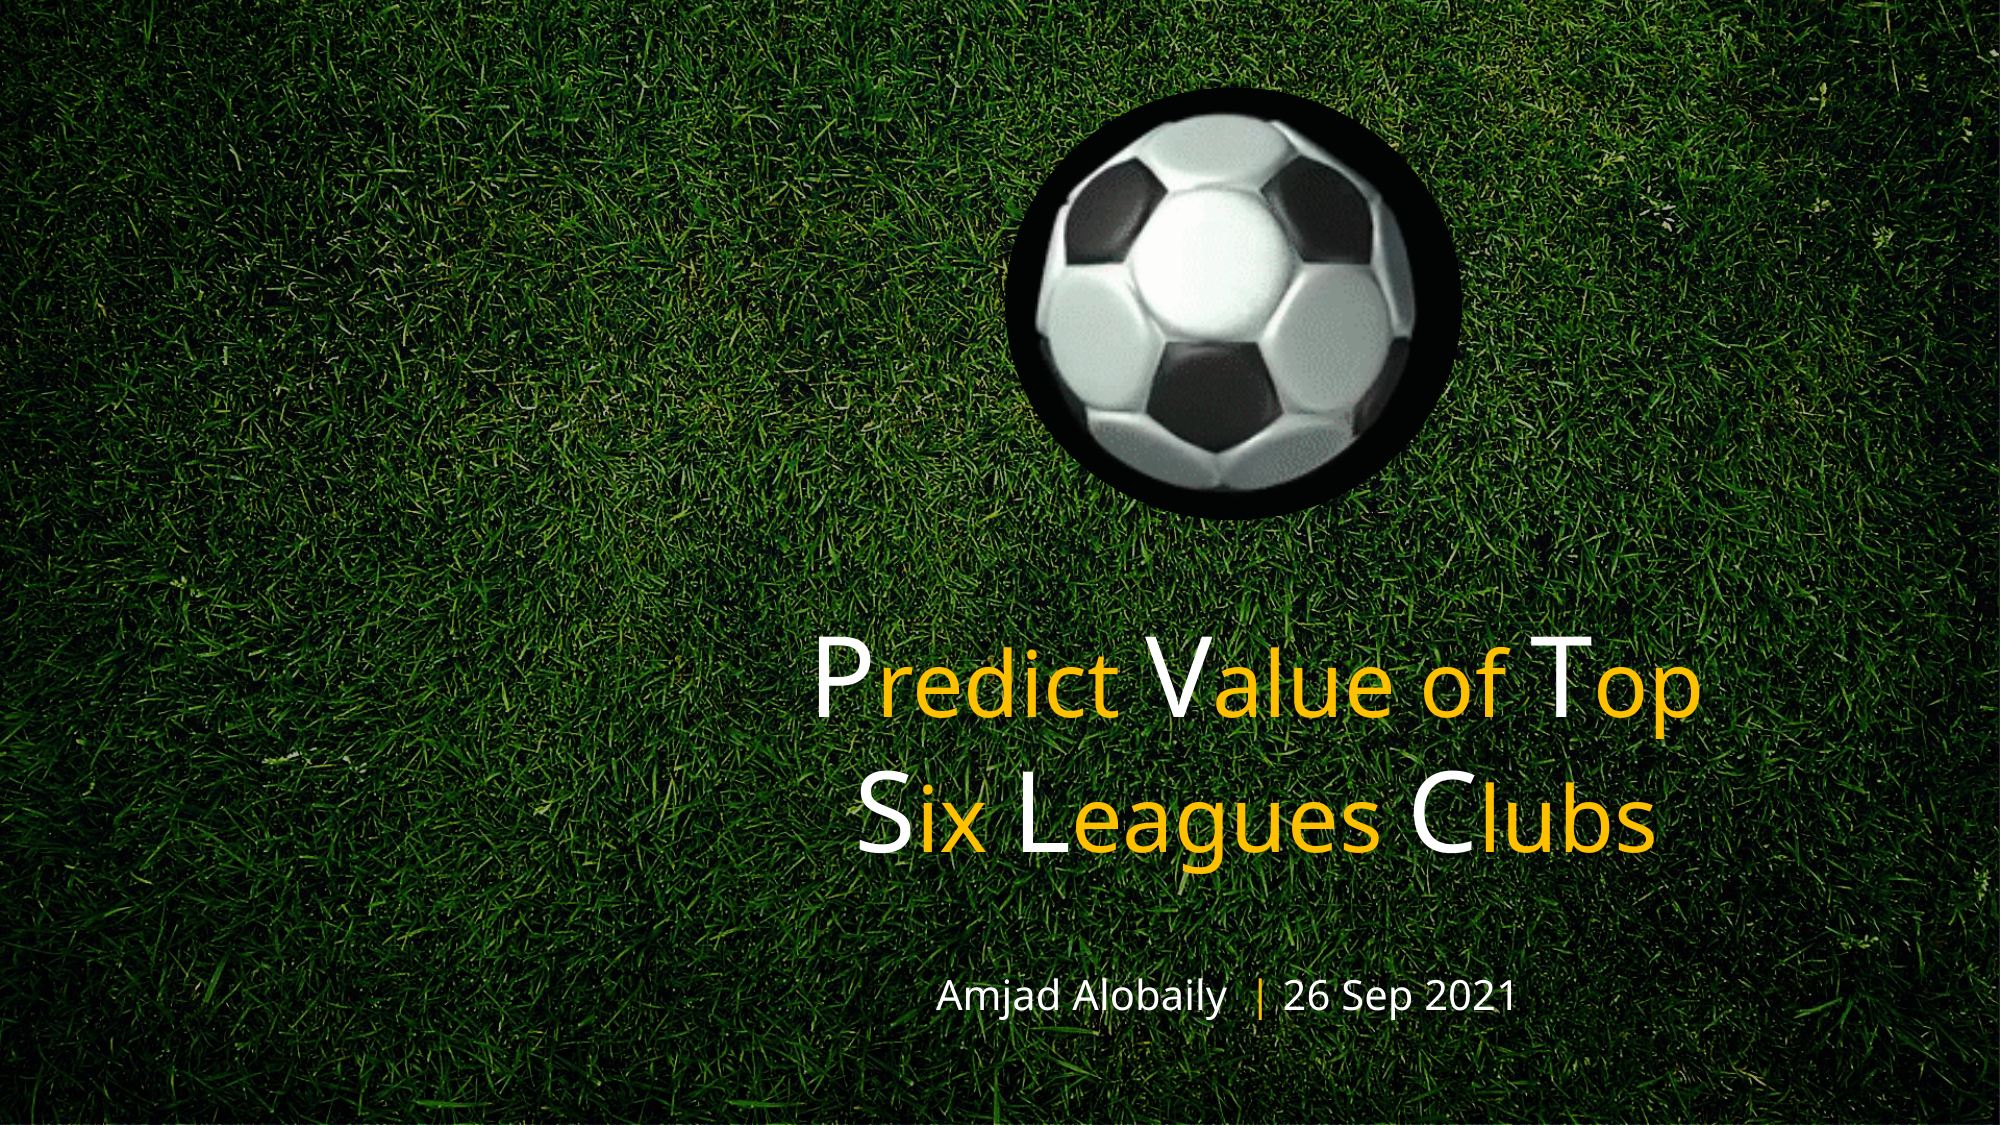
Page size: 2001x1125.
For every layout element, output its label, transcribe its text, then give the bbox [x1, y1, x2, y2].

picture [0, 0, 2000, 1125]
text_box Predict Value of Top Six Leagues Clubs [793, 596, 1721, 882]
text_box Amjad Alobaily | 26 Sep 2021 [920, 961, 1547, 1027]
